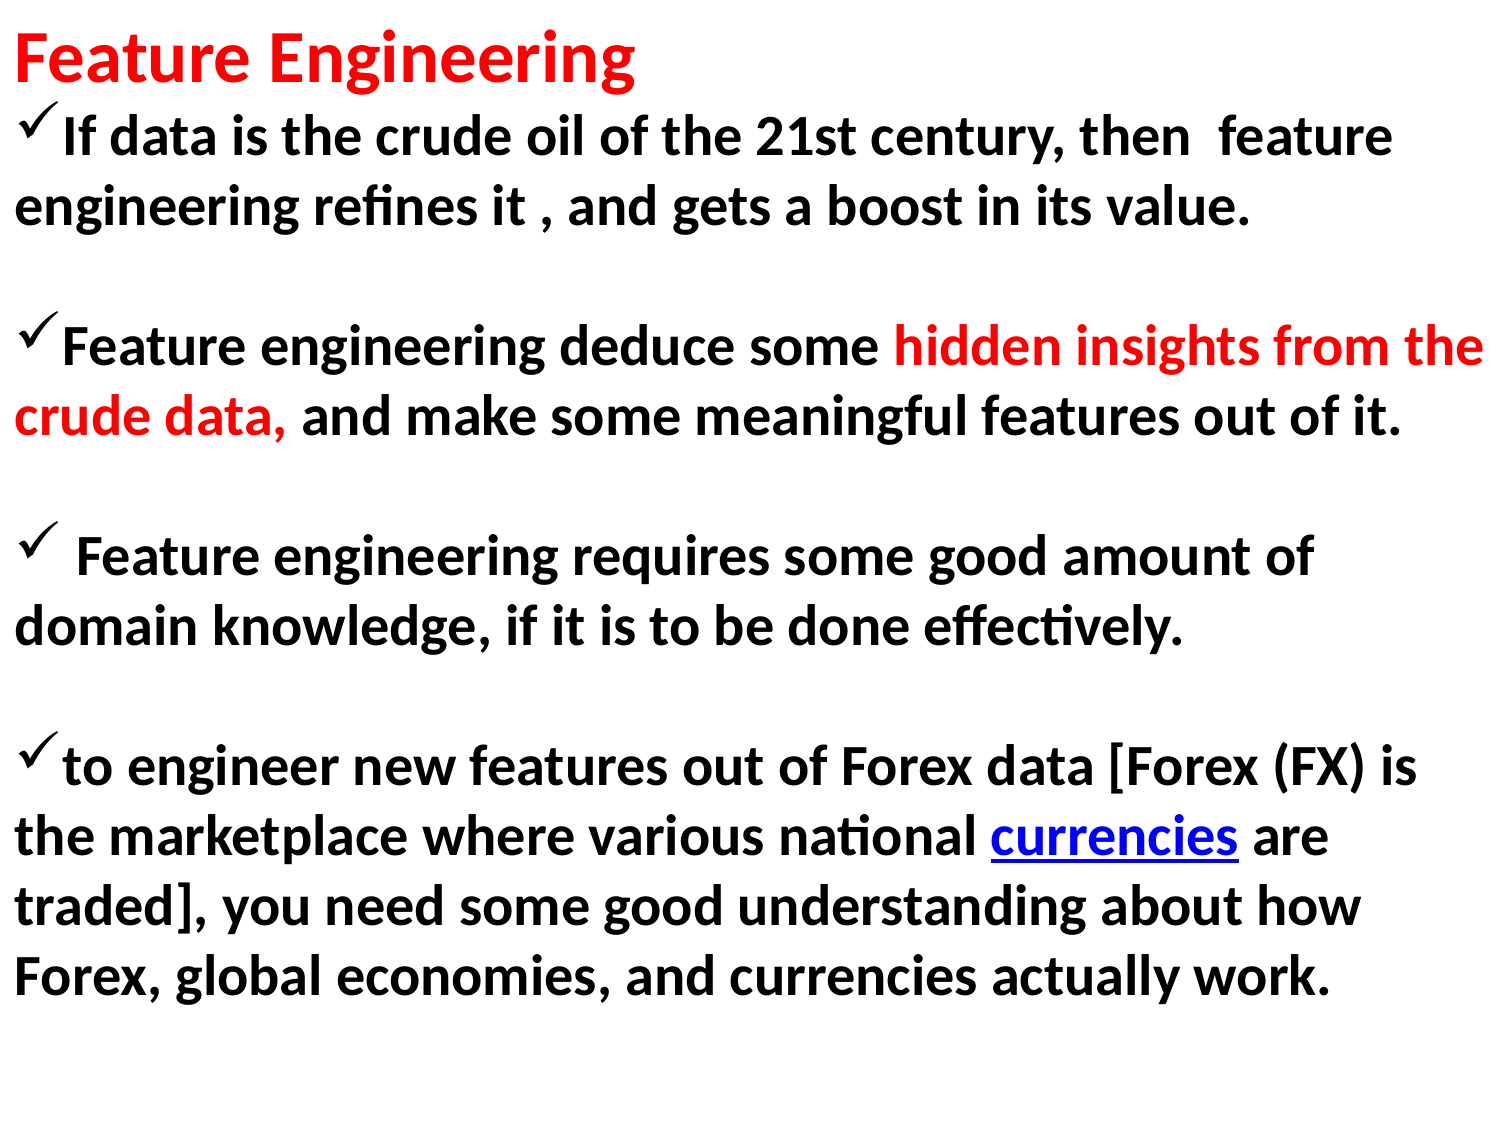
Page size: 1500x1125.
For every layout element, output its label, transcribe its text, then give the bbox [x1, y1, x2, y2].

text_box Feature Engineering If data is the crude oil of the 21st century, then feature engineering refines it , and gets a boost in its value. Feature engineering deduce some hidden insights from the crude data, and make some meaningful features out of it. Feature engineering requires some good amount of domain knowledge, if it is to be done effectively. to engineer new features out of Forex data [Forex (FX) is the marketplace where various national currencies are traded], you need some good understanding about how Forex, global economies, and currencies actually work. [0, 0, 1500, 1015]
